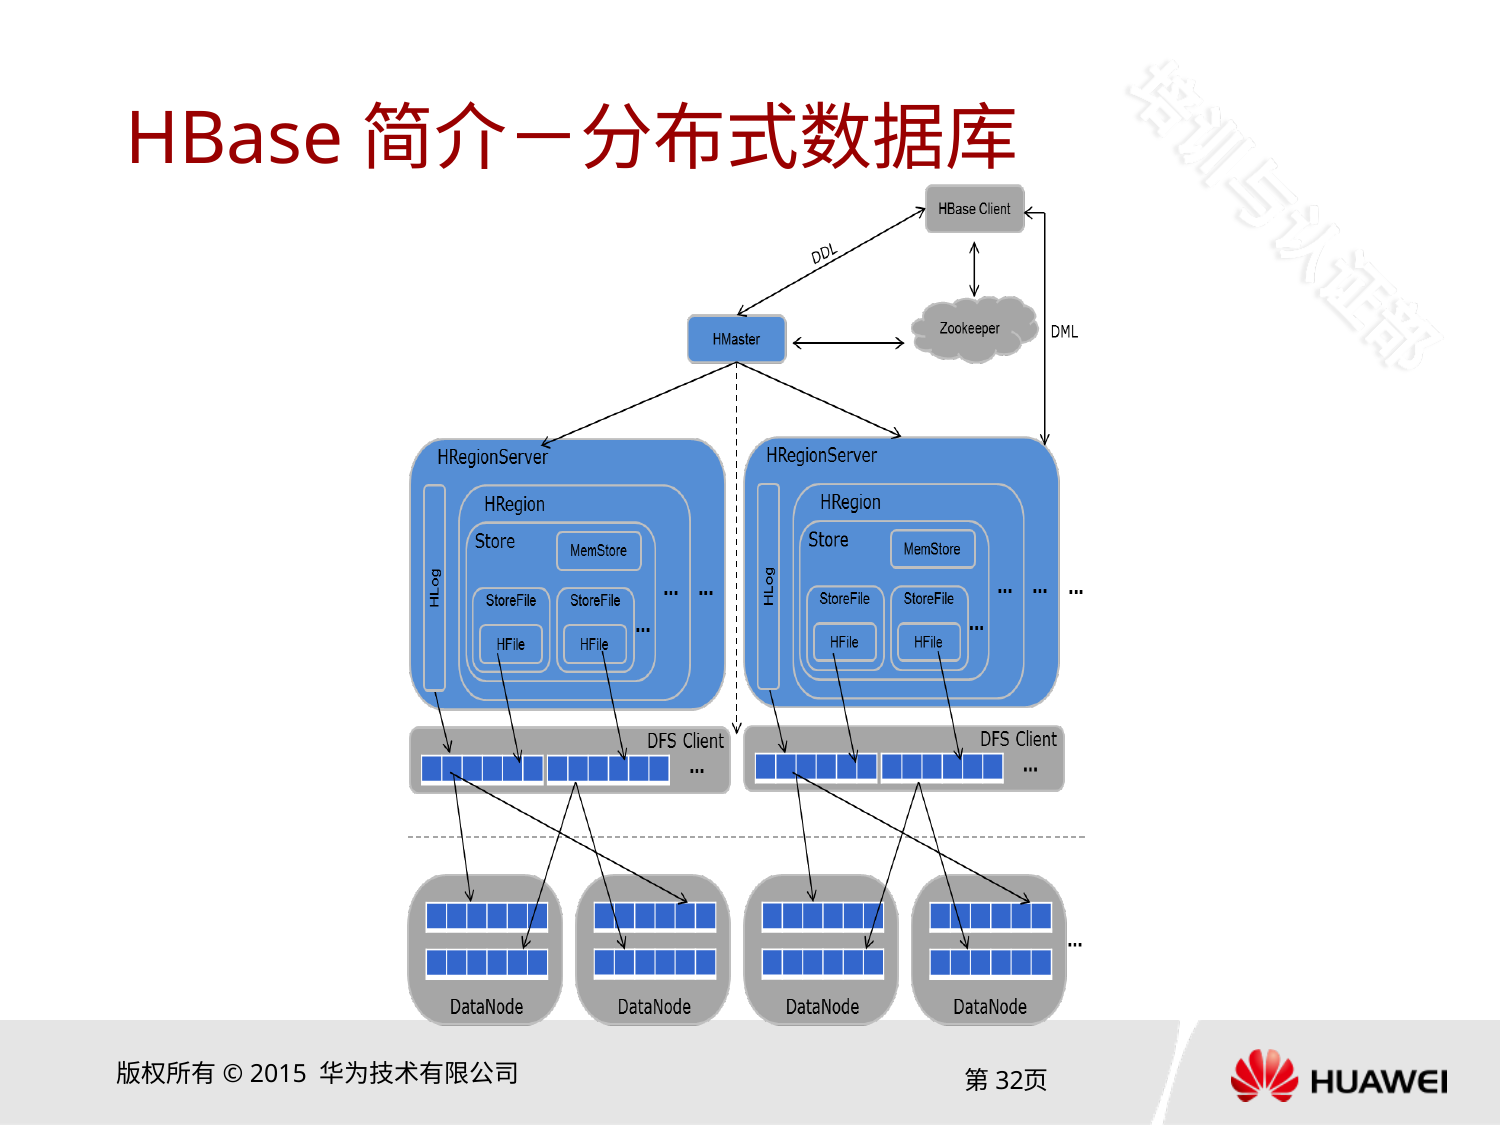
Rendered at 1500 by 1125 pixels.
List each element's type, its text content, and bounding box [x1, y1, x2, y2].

picture [0, 0, 1500, 1125]
title HBase简介－分布式数据库 [111, 63, 1378, 207]
